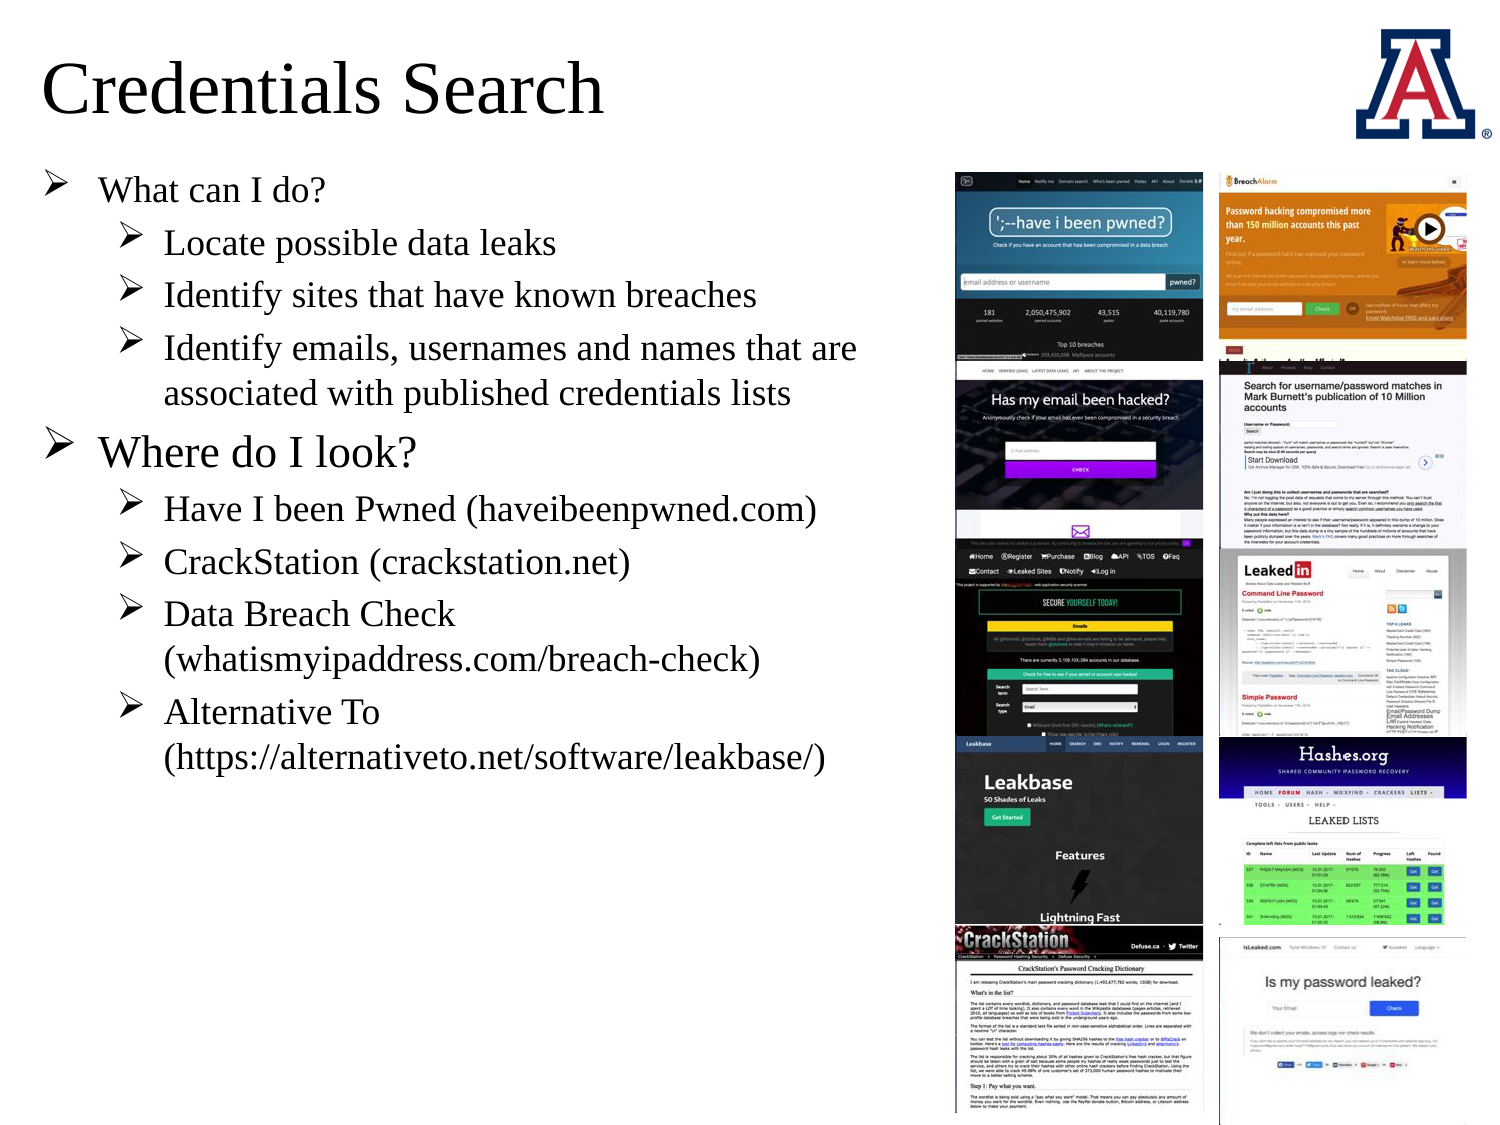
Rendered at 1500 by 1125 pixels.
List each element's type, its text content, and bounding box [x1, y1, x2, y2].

text_box [955, 172, 1204, 1113]
picture [1351, 23, 1500, 144]
text_box [1219, 937, 1467, 1125]
title Credentials Search [26, 37, 963, 129]
text_box [1219, 172, 1467, 925]
list What can I do? Locate possible data leaks Identify sites that have known breaches Identify emails, usernames and names that are associated with published credentials lists Where do I look? Have I been Pwned (haveibeenpwned.com) CrackStation (crackstation.net) Data Breach Check (whatismyipaddress.com/breach-check) Alternative To (https://alternativeto.net/software/leakbase/) [26, 157, 963, 1105]
